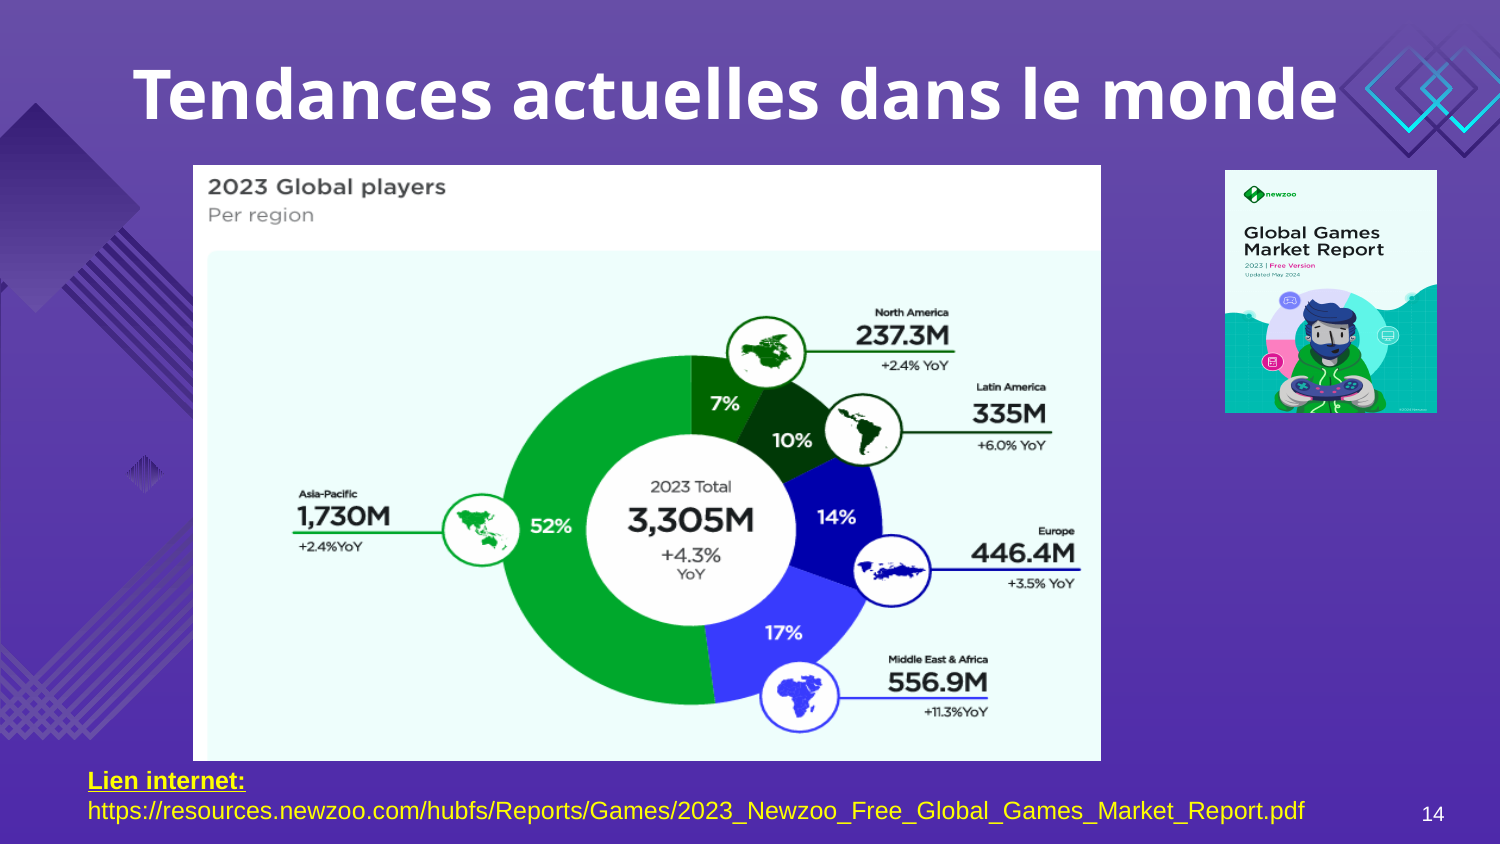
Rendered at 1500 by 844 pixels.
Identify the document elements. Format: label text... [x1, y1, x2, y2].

text_box Lien internet: https://resources.newzoo.com/hubfs/Reports/Games/2023_Newzoo_Free_Global_Games_Market_Report.pdf [72, 756, 1483, 832]
title Tendances actuelles dans le monde [116, 36, 1383, 130]
picture [192, 165, 1102, 761]
text_box [1106, 225, 1331, 734]
picture [1225, 170, 1437, 413]
